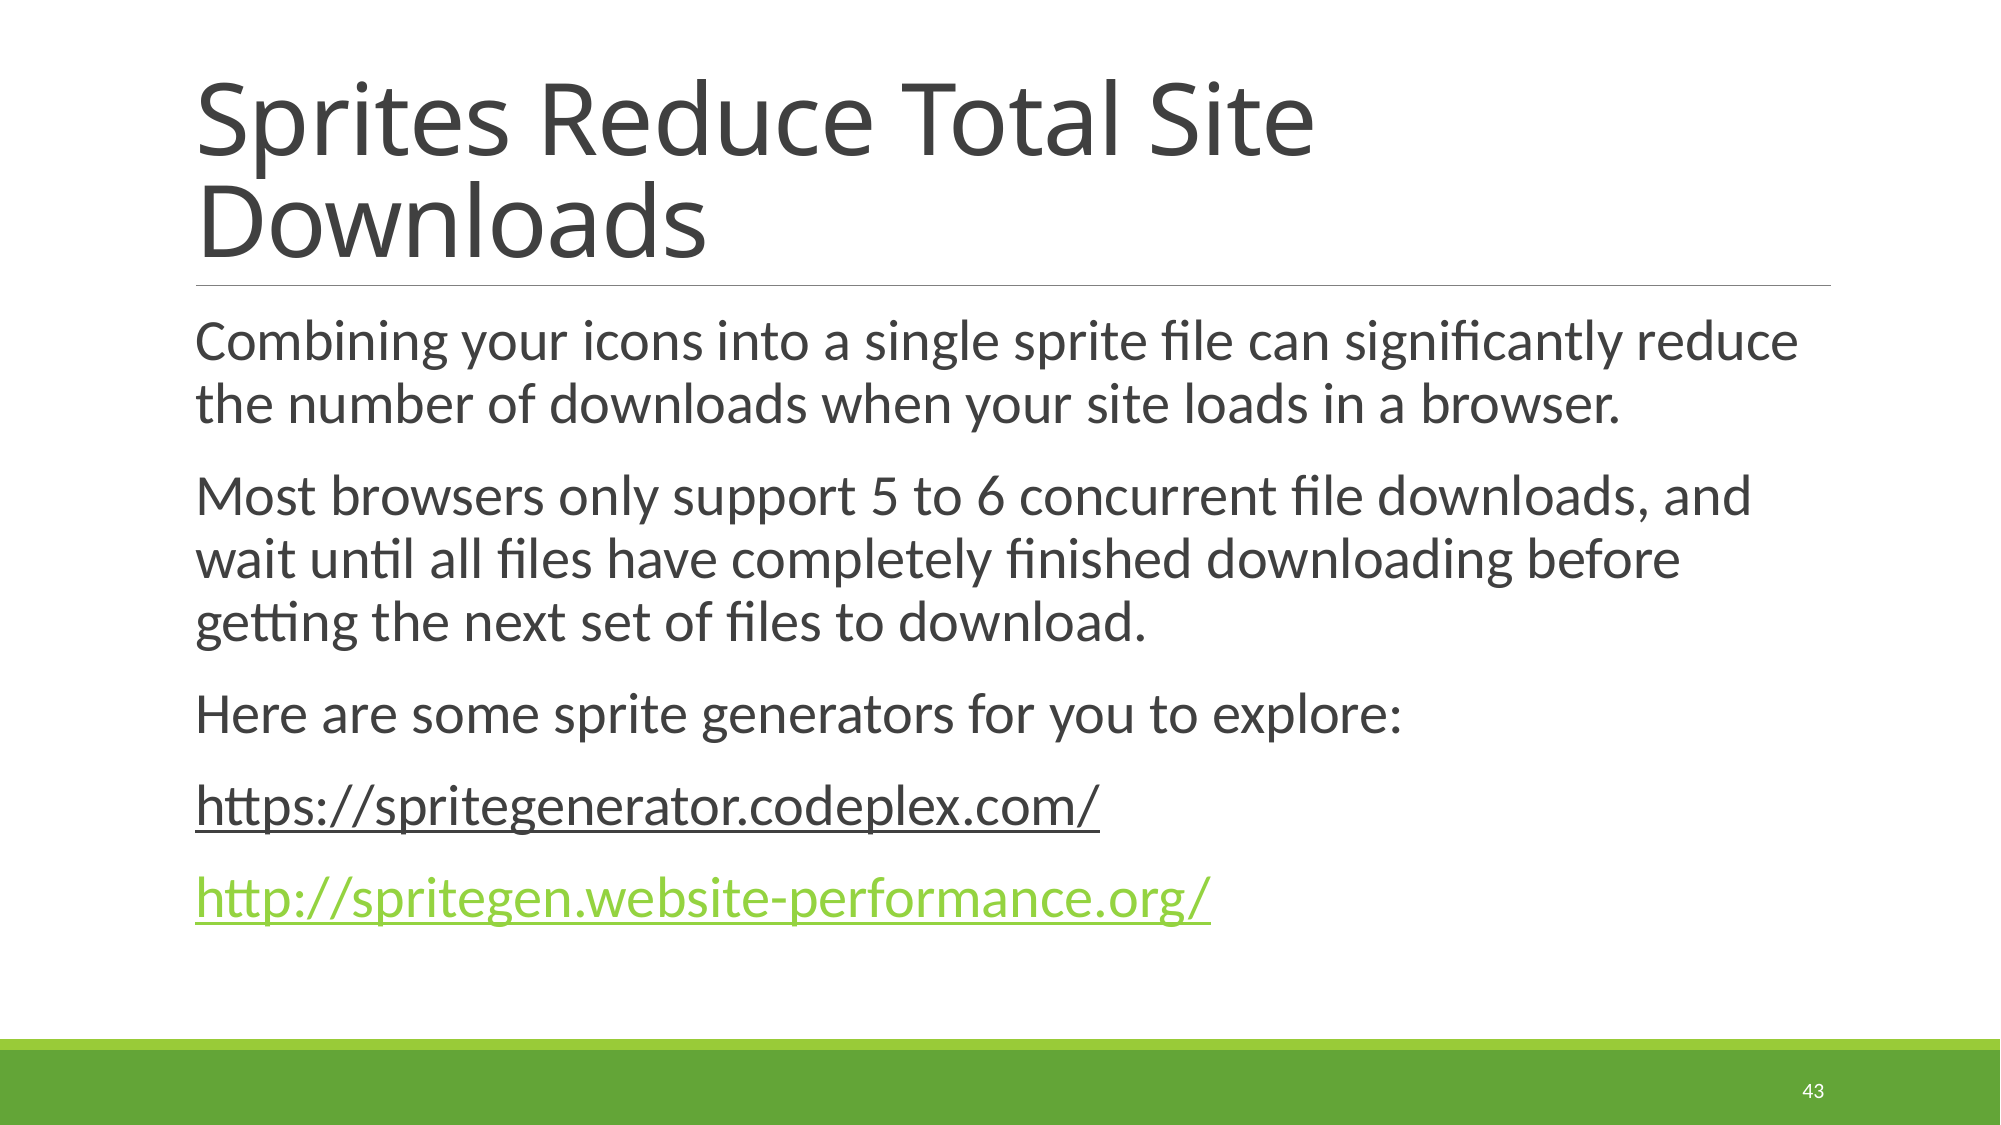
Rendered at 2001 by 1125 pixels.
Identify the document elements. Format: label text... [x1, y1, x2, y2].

title Sprites Reduce Total Site Downloads [180, 47, 1830, 285]
list Combining your icons into a single sprite file can significantly reduce the number of downloads when your site loads in a browser. Most browsers only support 5 to 6 concurrent file downloads, and wait until all files have completely finished downloading before getting the next set of files to download. Here are some sprite generators for you to explore: https://spritegenerator.codeplex.com/ http://spritegen.website-performance.org/ [180, 302, 1830, 963]
slide_number 43 [1624, 1059, 1840, 1120]
